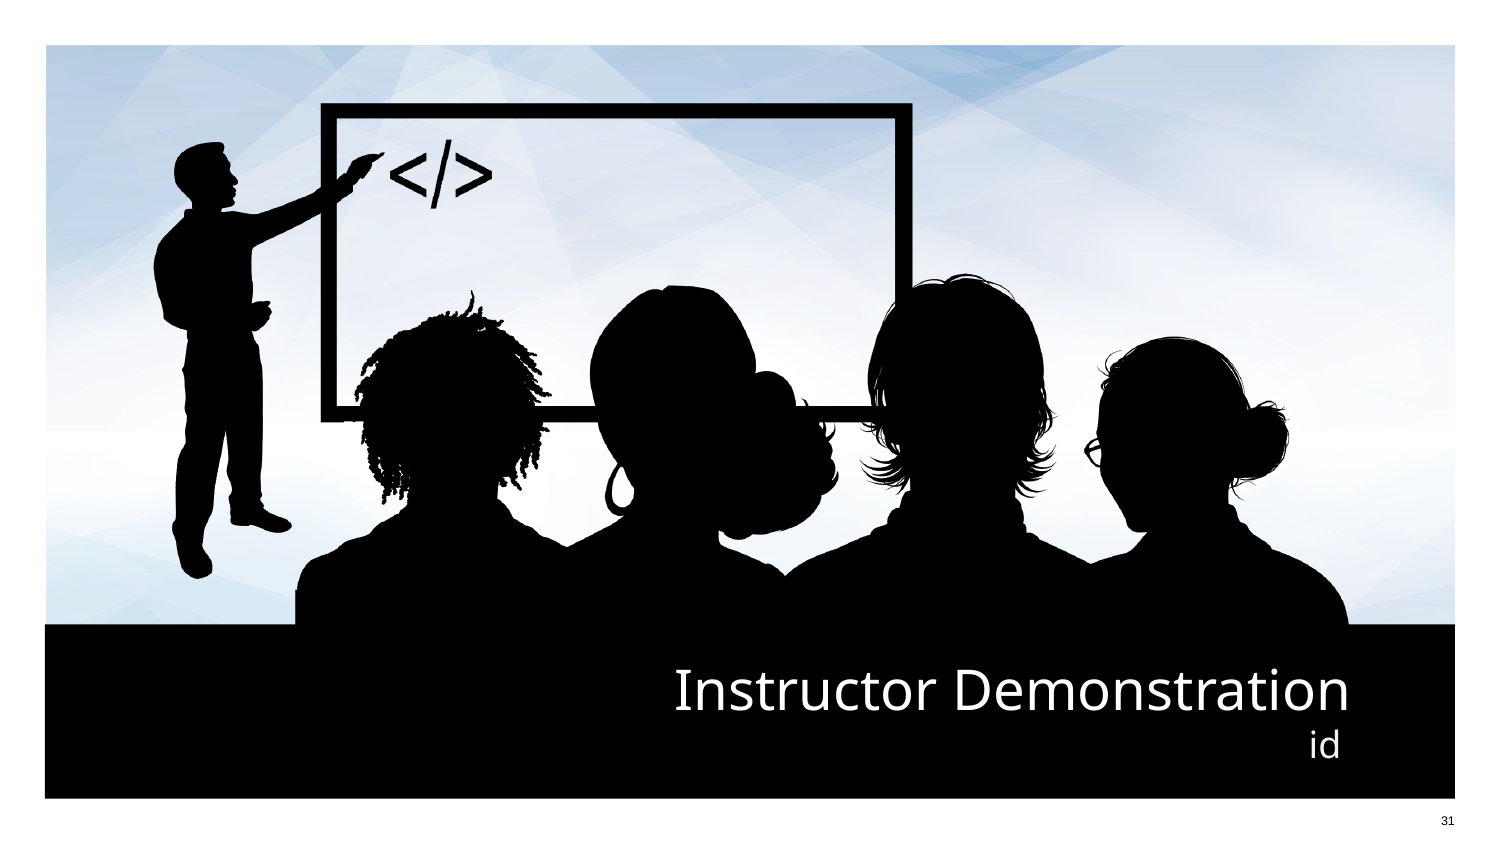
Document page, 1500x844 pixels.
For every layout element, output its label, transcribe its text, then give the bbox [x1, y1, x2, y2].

title id [0, 719, 1500, 799]
picture [45, 0, 1468, 630]
slide_number ‹#› [1412, 813, 1455, 831]
